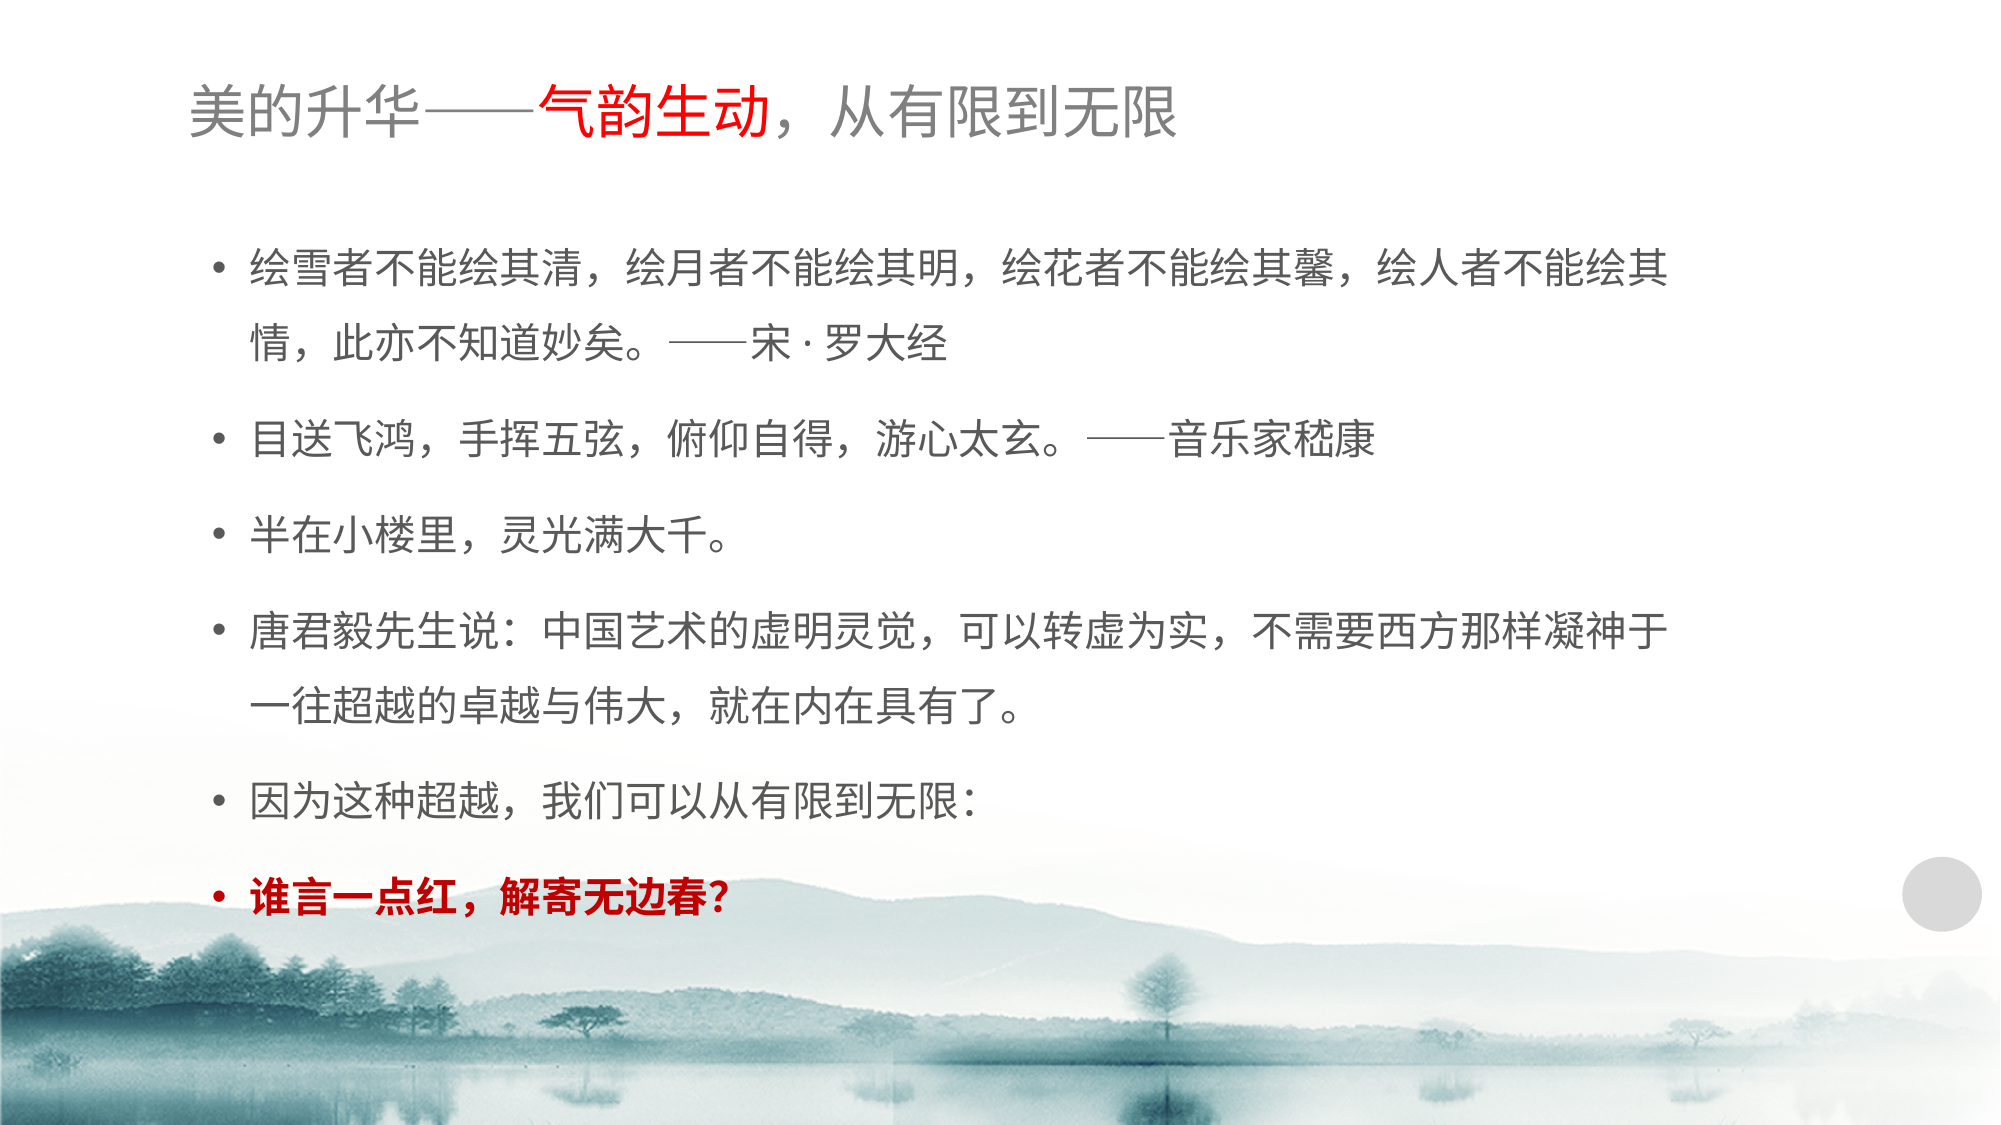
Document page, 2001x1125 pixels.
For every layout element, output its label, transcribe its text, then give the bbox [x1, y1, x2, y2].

title 美的升华——气韵生动，从有限到无限 [173, 45, 1851, 101]
picture [0, 101, 2000, 1125]
